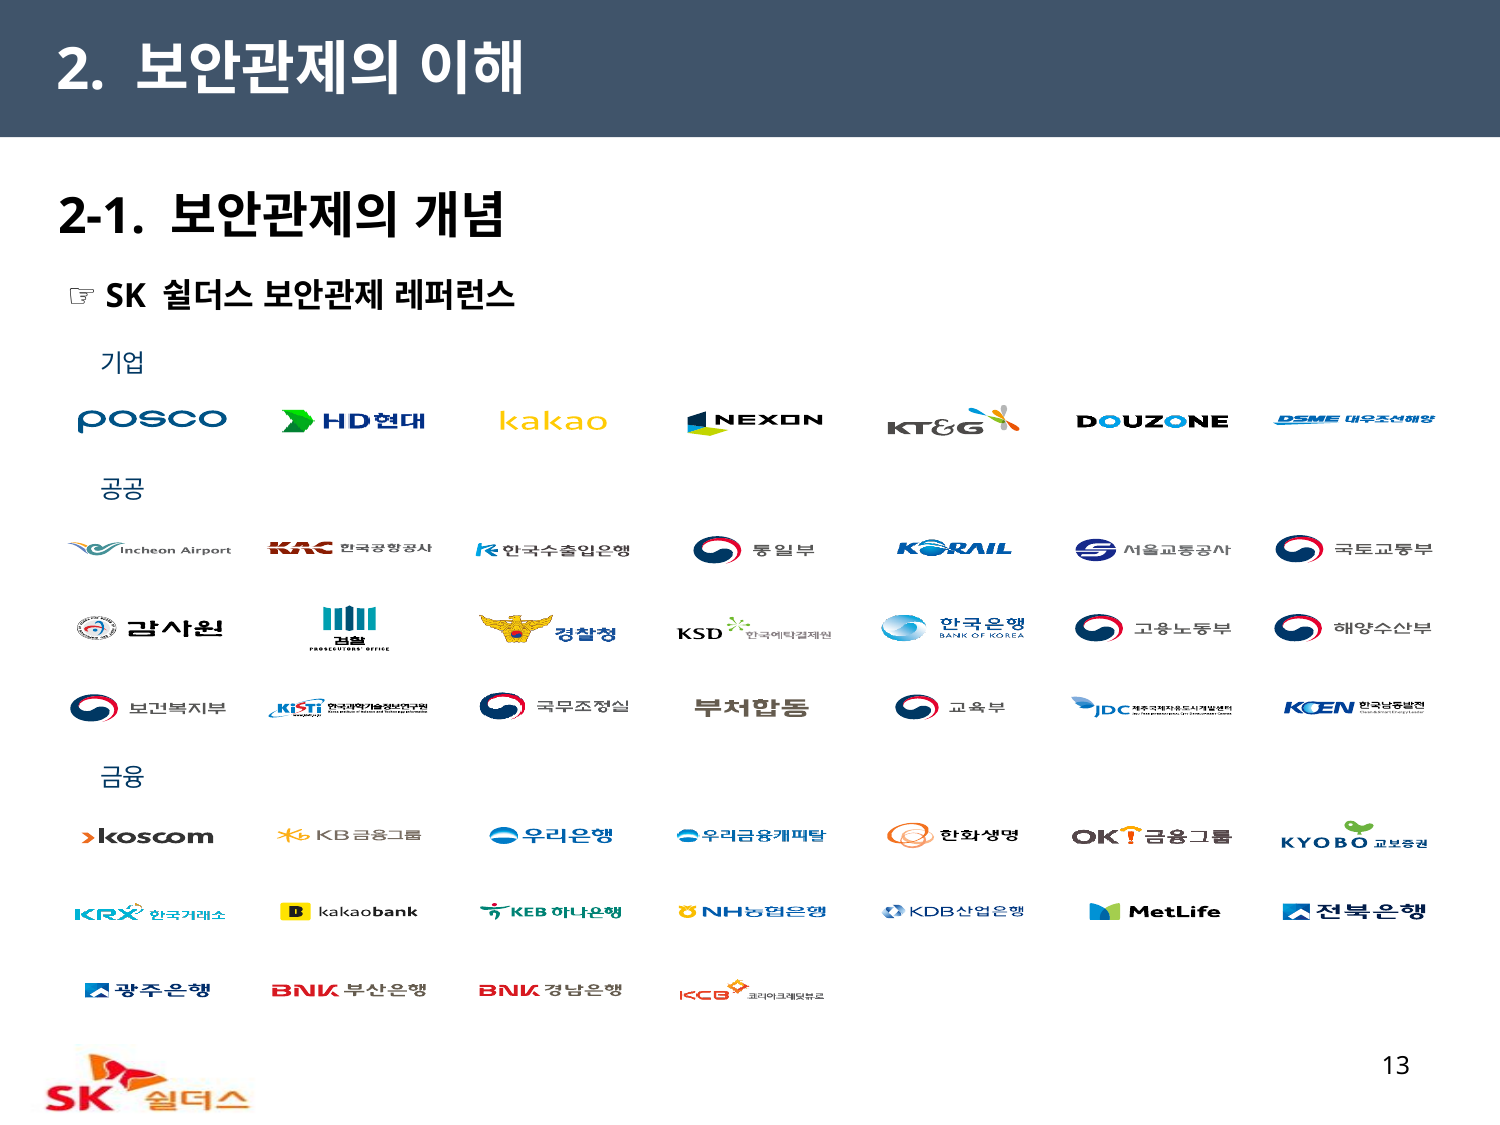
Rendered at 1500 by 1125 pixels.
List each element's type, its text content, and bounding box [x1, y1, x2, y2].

picture [17, 1044, 267, 1121]
text_box 2. 보안관제의 이해 [39, 17, 752, 116]
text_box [55, 339, 1448, 1026]
slide_number 13 [1074, 1042, 1425, 1103]
text_box ☞ SK 쉴더스 보안관제 레퍼런스 [43, 267, 1459, 322]
text_box 2-1. 보안관제의 개념 [42, 171, 1461, 257]
